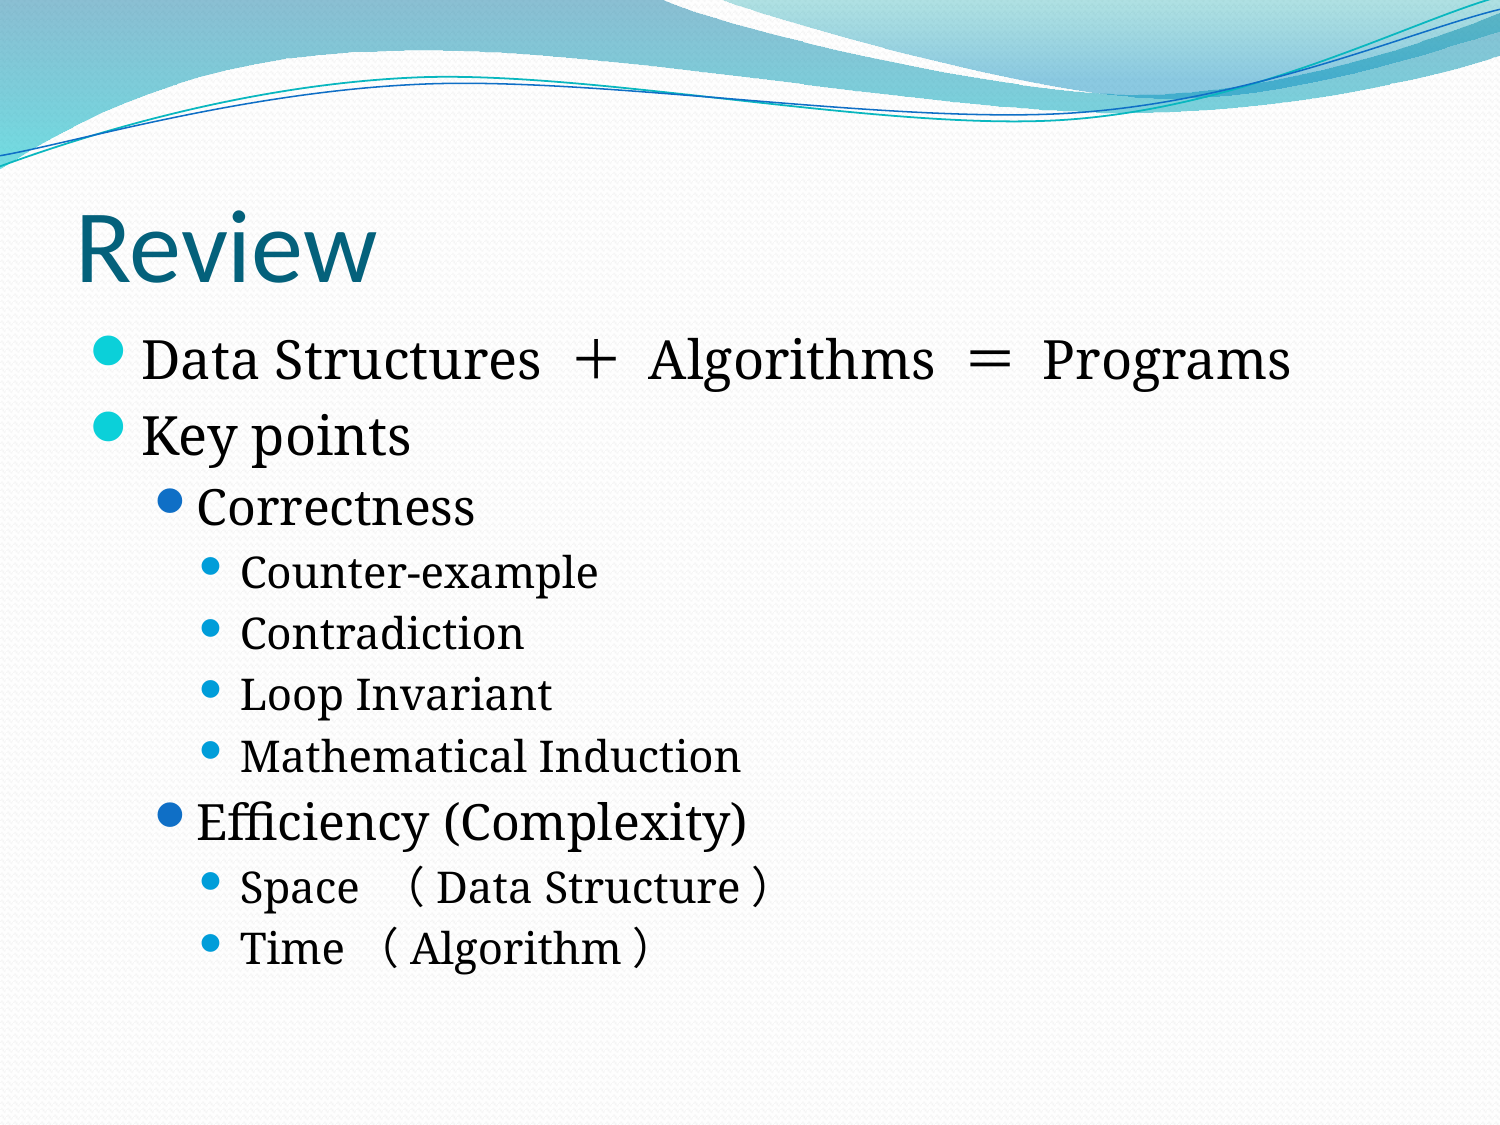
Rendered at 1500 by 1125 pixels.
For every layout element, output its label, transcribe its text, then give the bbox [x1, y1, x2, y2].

list Data Structures ＋ Algorithms ＝ Programs Key points Correctness Counter-example Contradiction Loop Invariant Mathematical Induction Efficiency (Complexity) Space （Data Structure） Time（Algorithm） [75, 317, 1425, 1038]
title Review [75, 115, 1425, 303]
